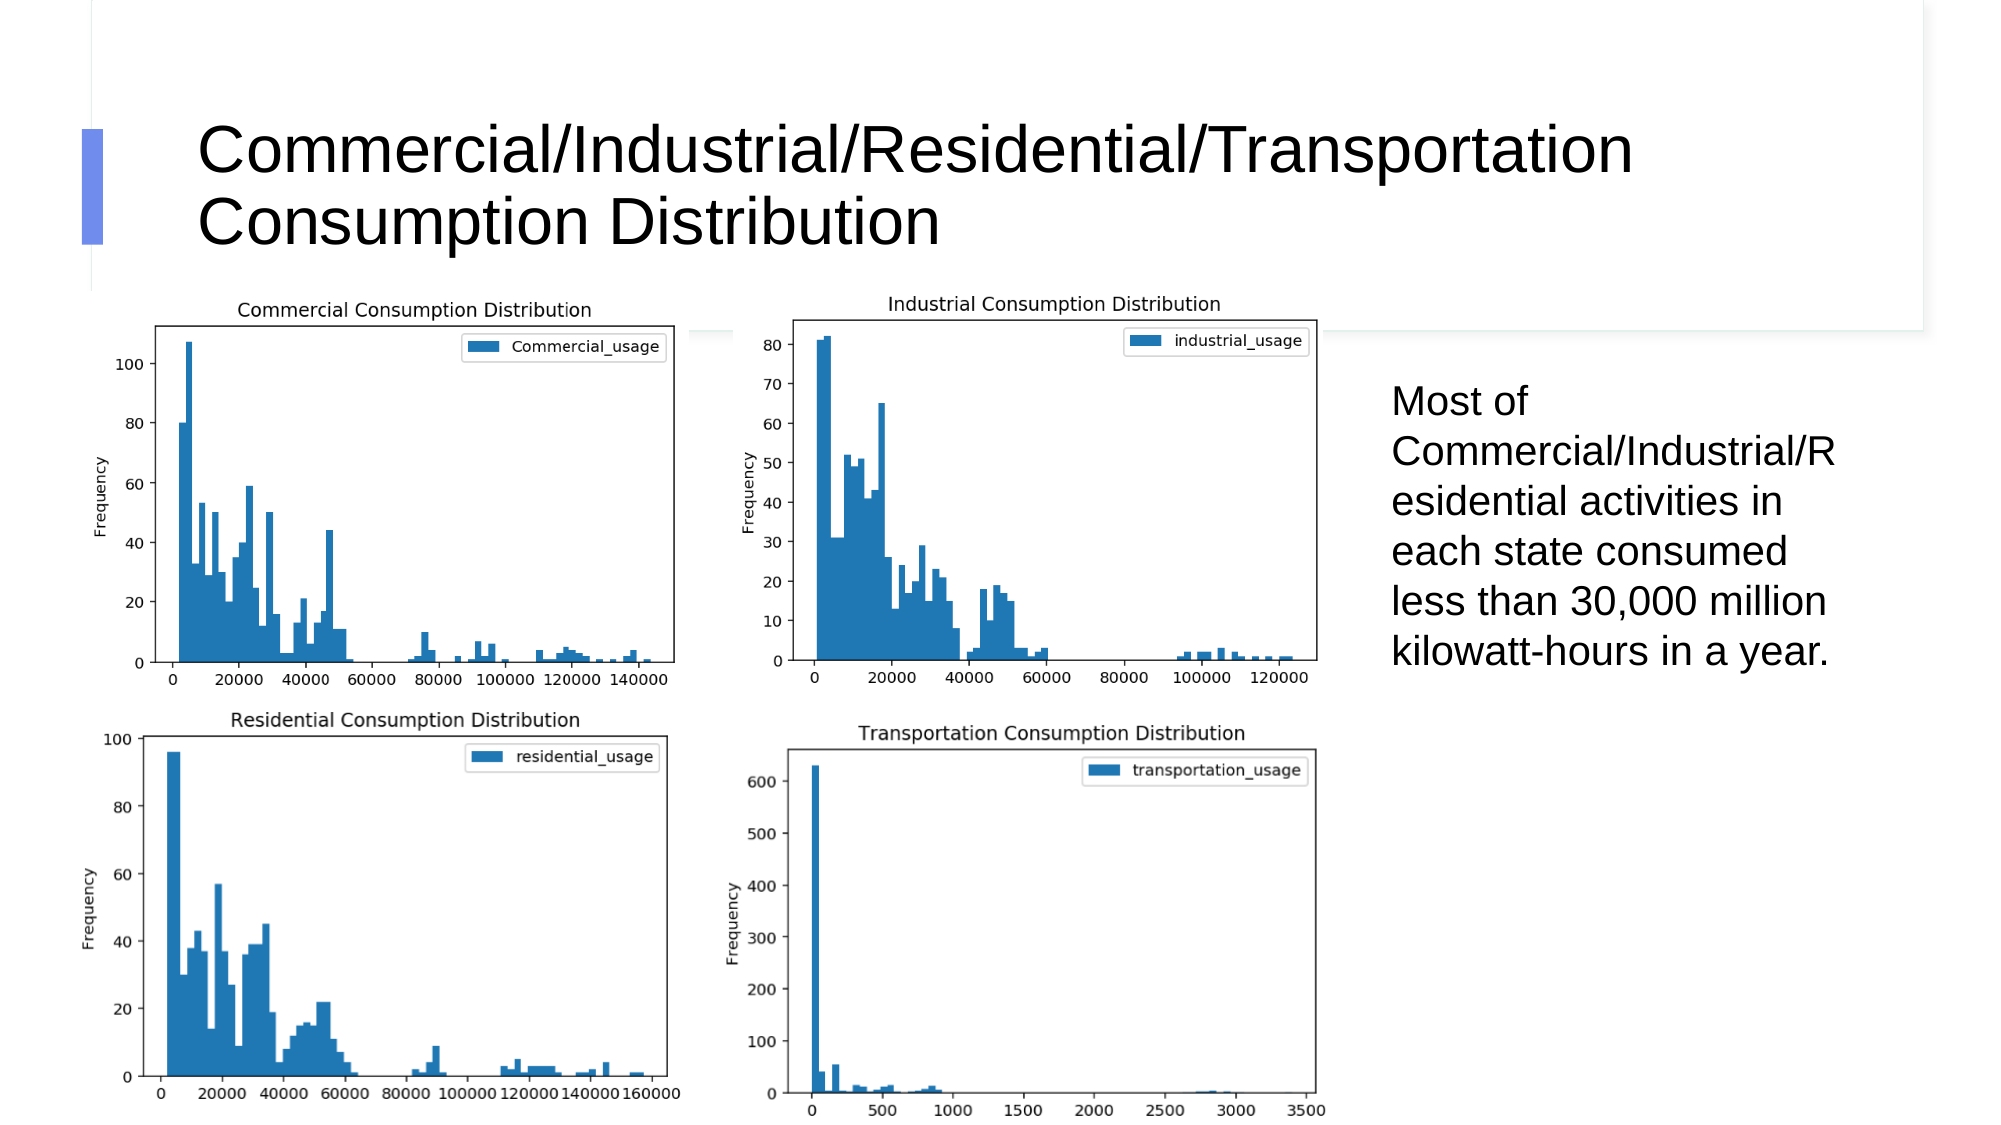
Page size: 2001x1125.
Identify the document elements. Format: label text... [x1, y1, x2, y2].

title Commercial/Industrial/Residential/Transportation Consumption Distribution [183, 90, 1851, 284]
picture [717, 716, 1332, 1125]
picture [733, 286, 1323, 694]
picture [83, 290, 689, 698]
text_box Most of Commercial/Industrial/Residential activities in each state consumed less than 30,000 million kilowatt-hours in a year. [1376, 366, 1872, 717]
picture [70, 705, 689, 1113]
